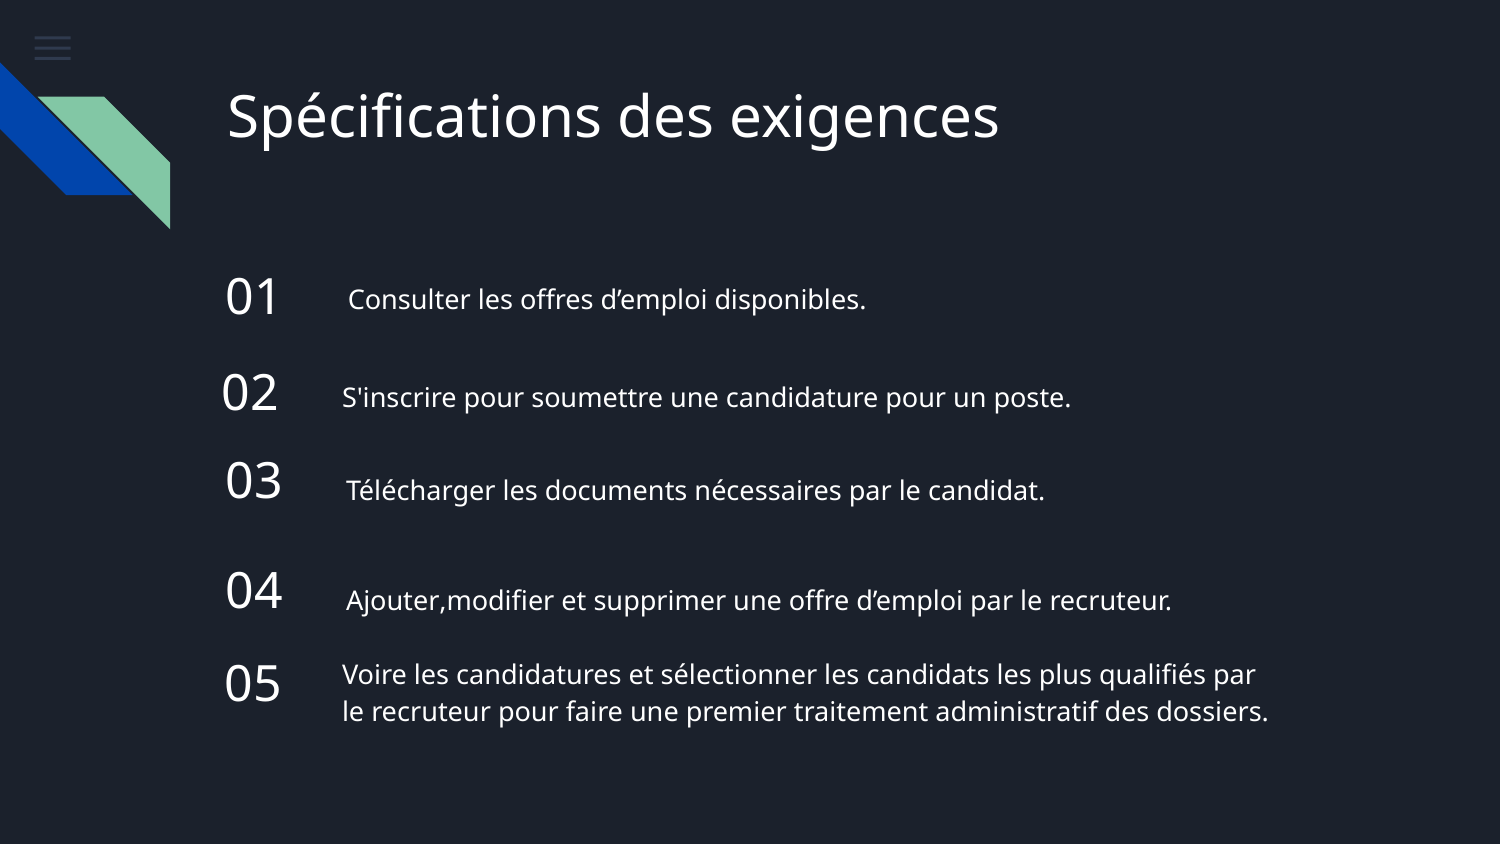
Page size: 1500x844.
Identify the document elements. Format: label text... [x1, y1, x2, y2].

text_box 02 [206, 345, 327, 478]
list Télécharger les documents nécessaires par le candidat. [330, 433, 1296, 540]
text_box Ajouter,modifier et supprimer une offre d’emploi par le recruteur. [330, 543, 1296, 651]
list Consulter les offres d’emploi disponibles. [333, 249, 1298, 343]
text_box 03 [210, 433, 331, 543]
text_box Voire les candidatures et sélectionner les candidats les plus qualifiés par le recruteur pour faire une premier traitement administratif des dossiers. [327, 636, 1292, 743]
text_box 01 [210, 249, 331, 345]
list S'inscrire pour soumettre une candidature pour un poste. [327, 343, 1292, 433]
title Spécifications des exigences [212, 64, 1368, 215]
text_box 05 [209, 636, 330, 770]
text_box 04 [210, 543, 330, 636]
